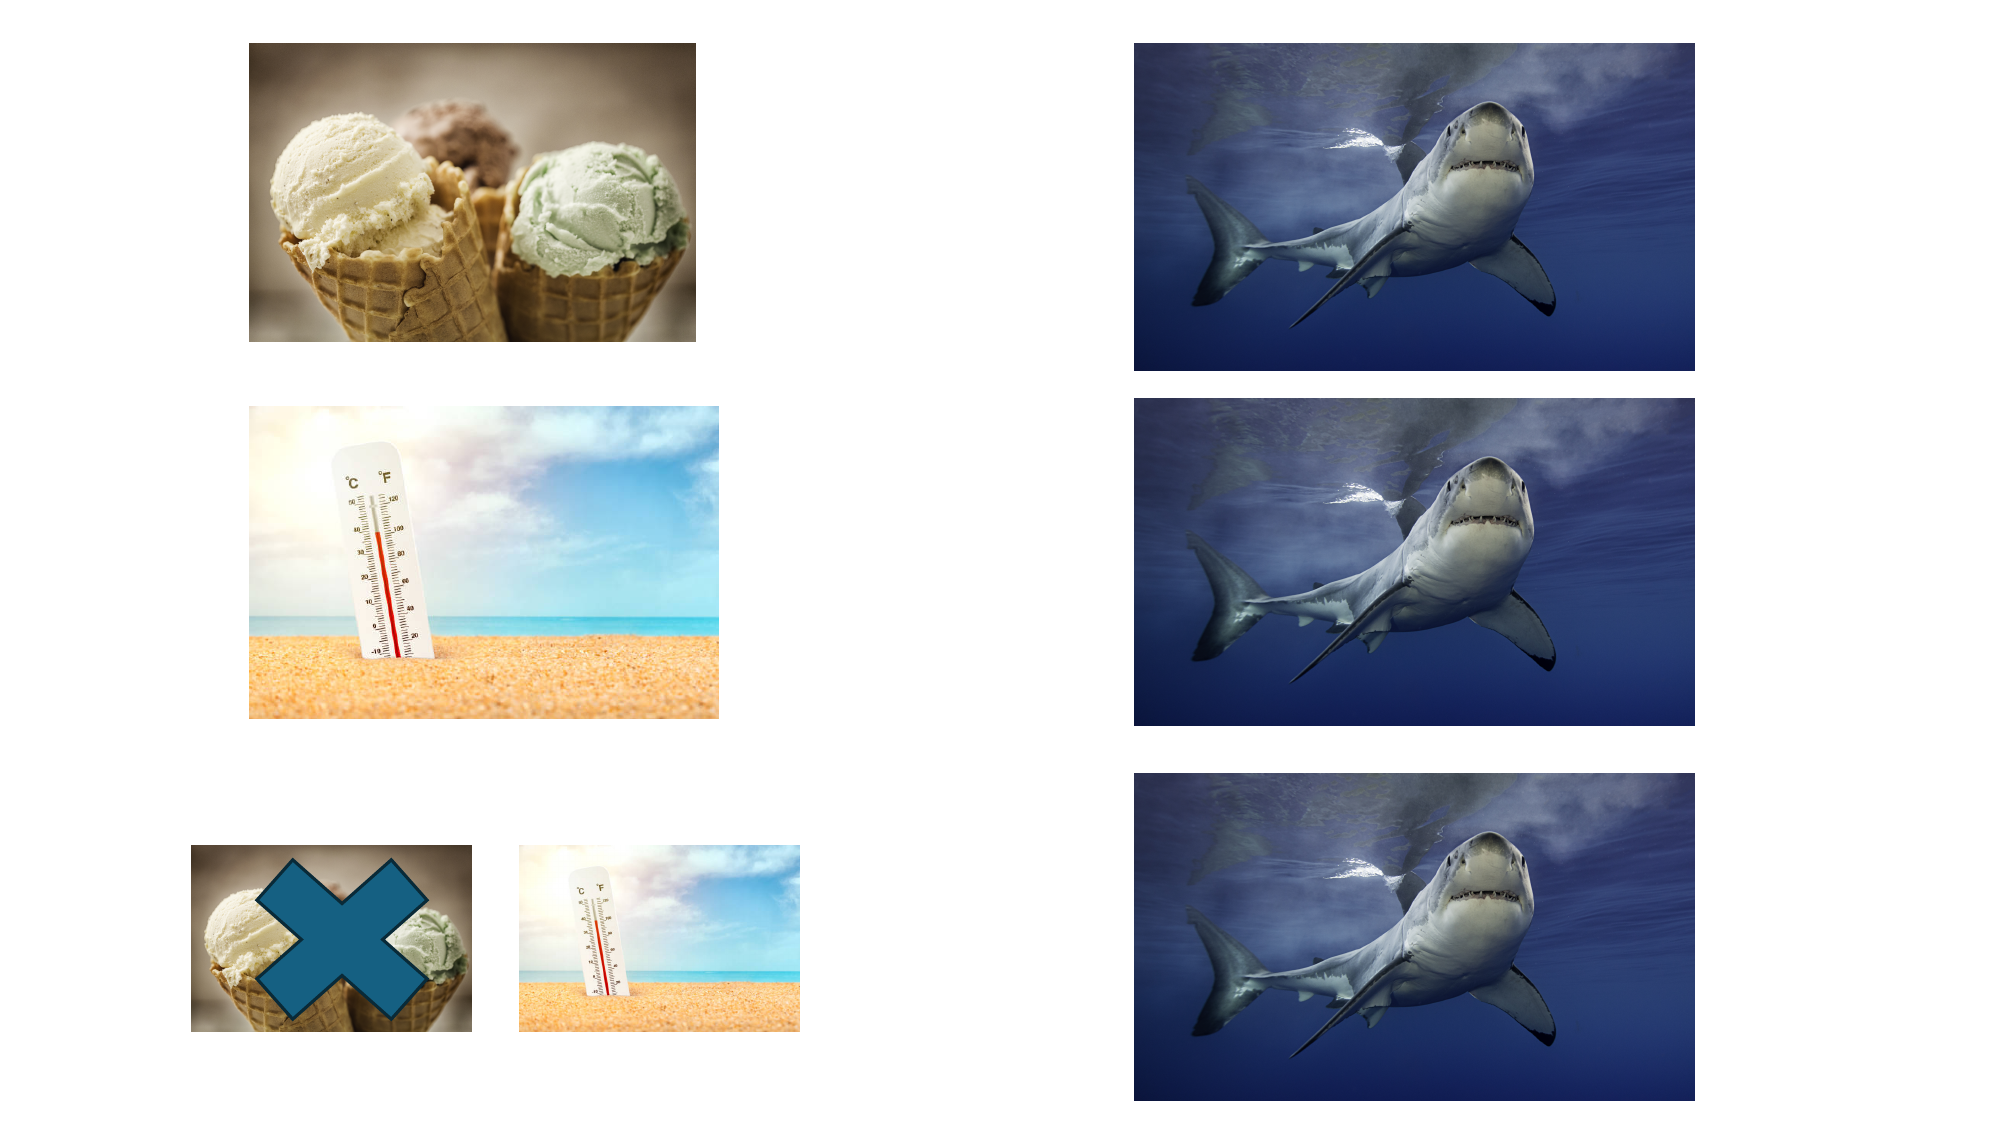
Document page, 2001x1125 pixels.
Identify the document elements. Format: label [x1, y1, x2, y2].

picture [248, 405, 719, 720]
picture [1134, 772, 1696, 1101]
picture [1134, 398, 1696, 727]
picture [519, 844, 801, 1033]
picture [190, 844, 472, 1033]
list [1134, 43, 1696, 372]
picture [248, 43, 696, 342]
